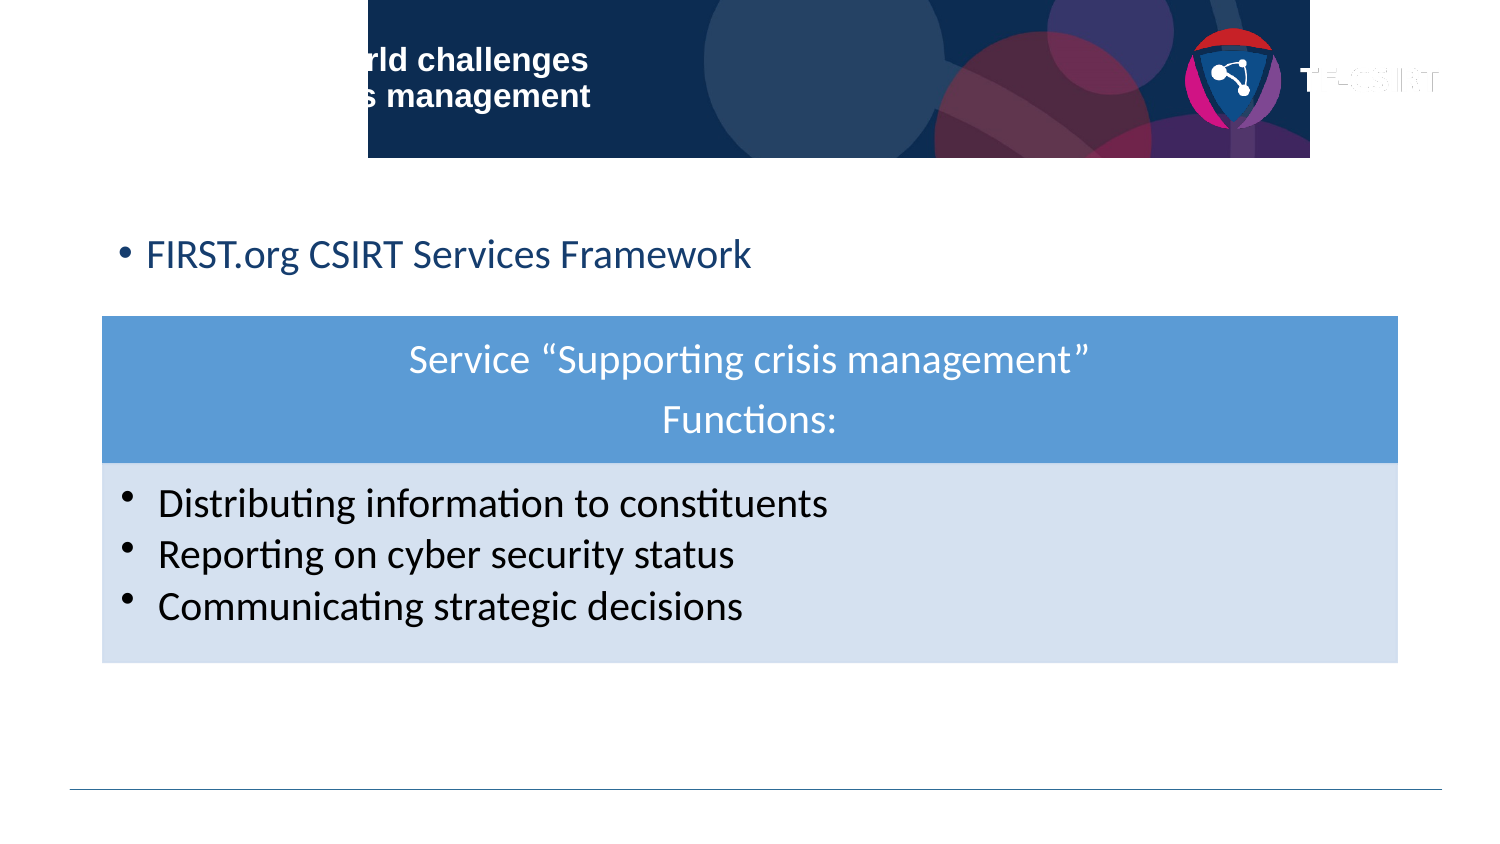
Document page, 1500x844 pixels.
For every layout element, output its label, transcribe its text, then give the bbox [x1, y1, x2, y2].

picture [368, 0, 1439, 158]
list FIRST.org CSIRT Services Framework [103, 224, 1397, 311]
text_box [103, 311, 1397, 668]
title Section 3: Real world challenges CSIRT role in crisis management [57, 21, 1114, 136]
